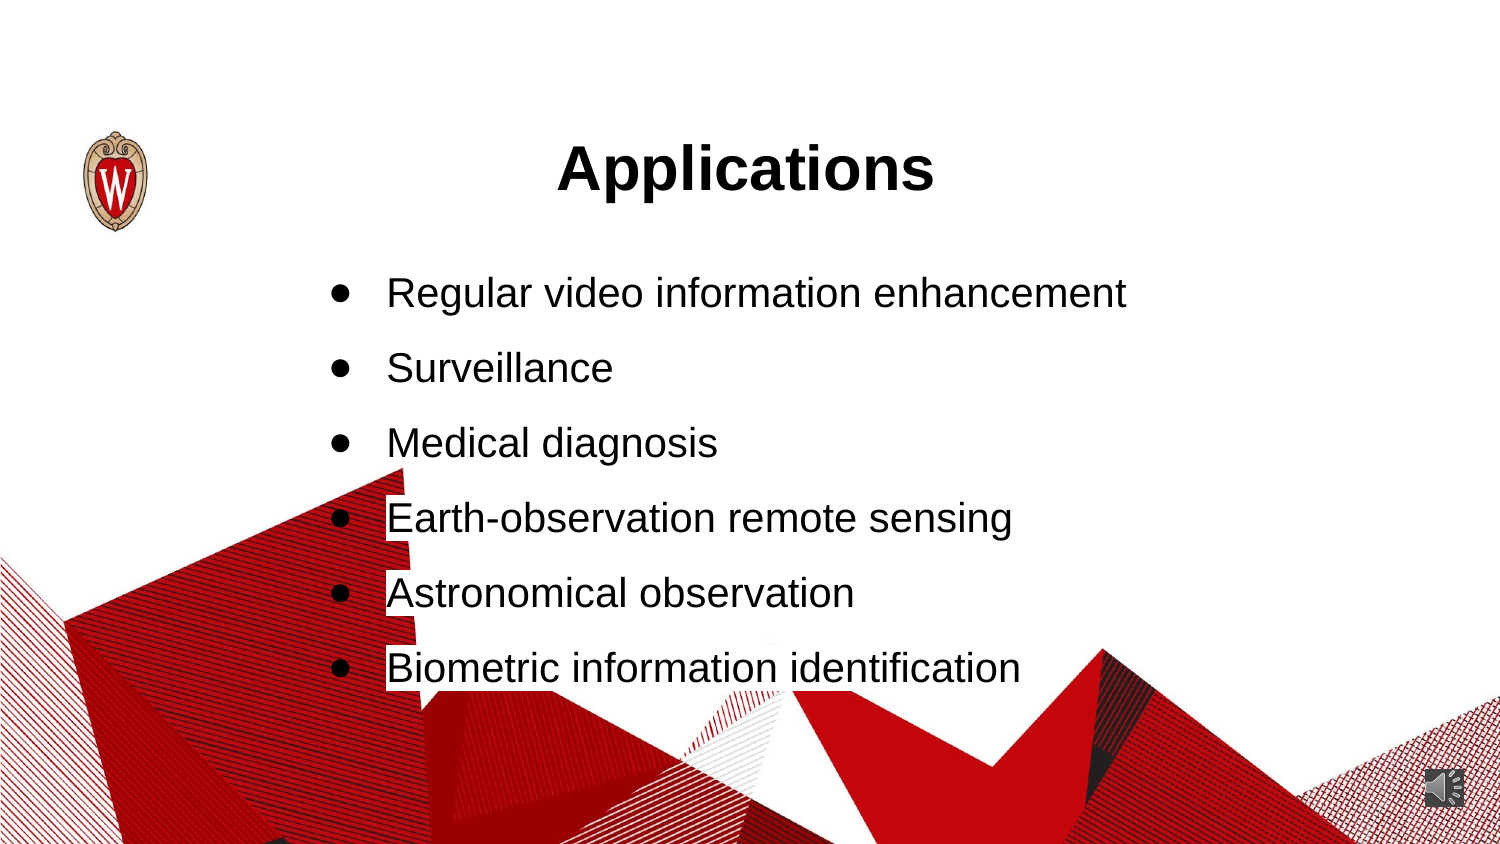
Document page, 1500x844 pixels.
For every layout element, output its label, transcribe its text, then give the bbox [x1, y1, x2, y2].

picture [0, 0, 1500, 844]
list Regular video information enhancement Surveillance Medical diagnosis Earth-observation remote sensing Astronomical observation Biometric information identification [303, 233, 1197, 692]
list Applications [549, 91, 951, 233]
